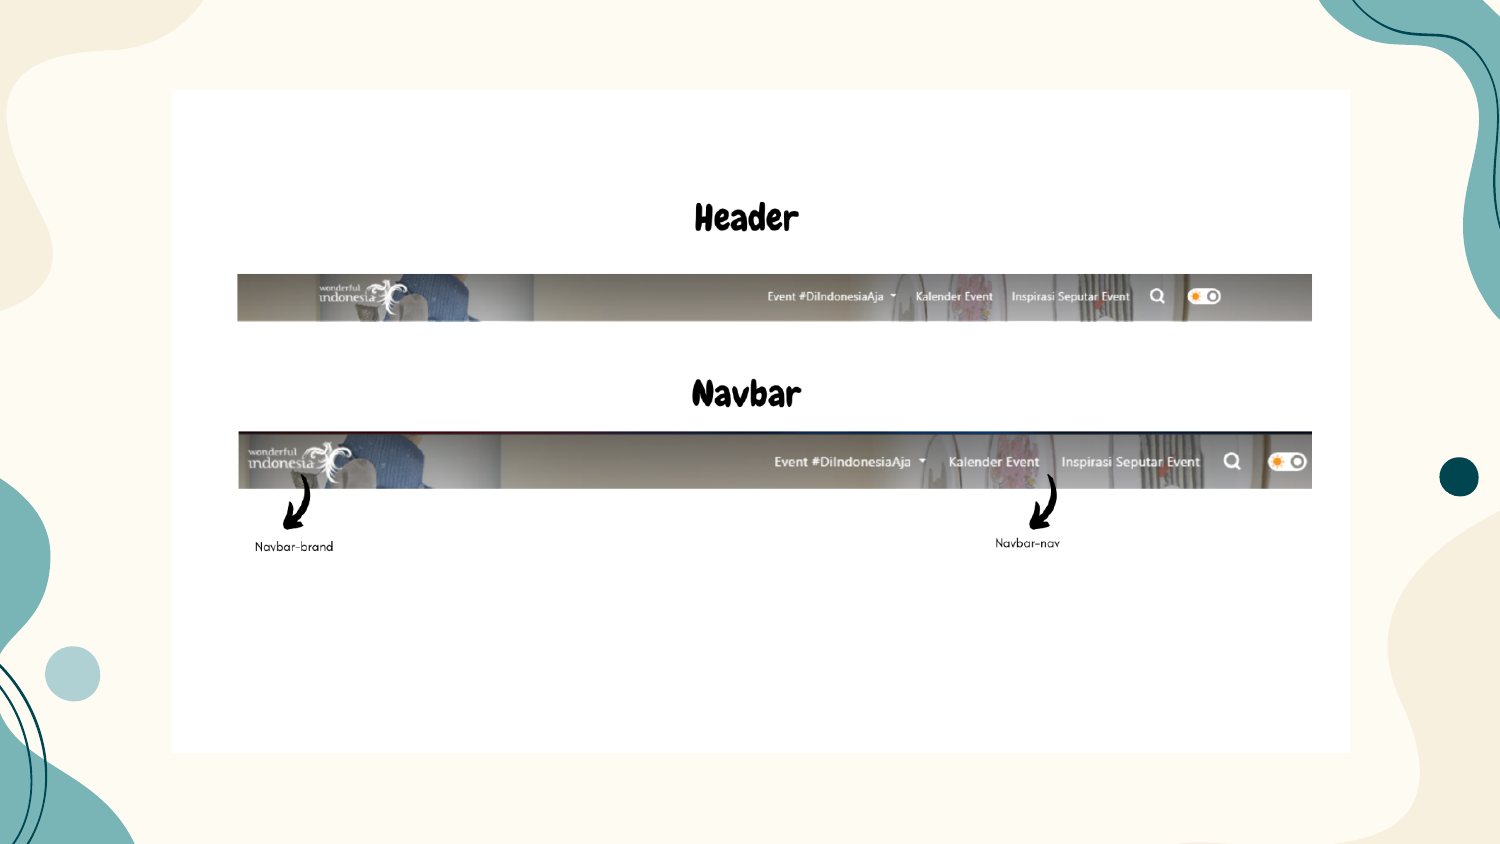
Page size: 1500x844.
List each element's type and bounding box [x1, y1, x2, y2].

picture [171, 90, 1350, 754]
